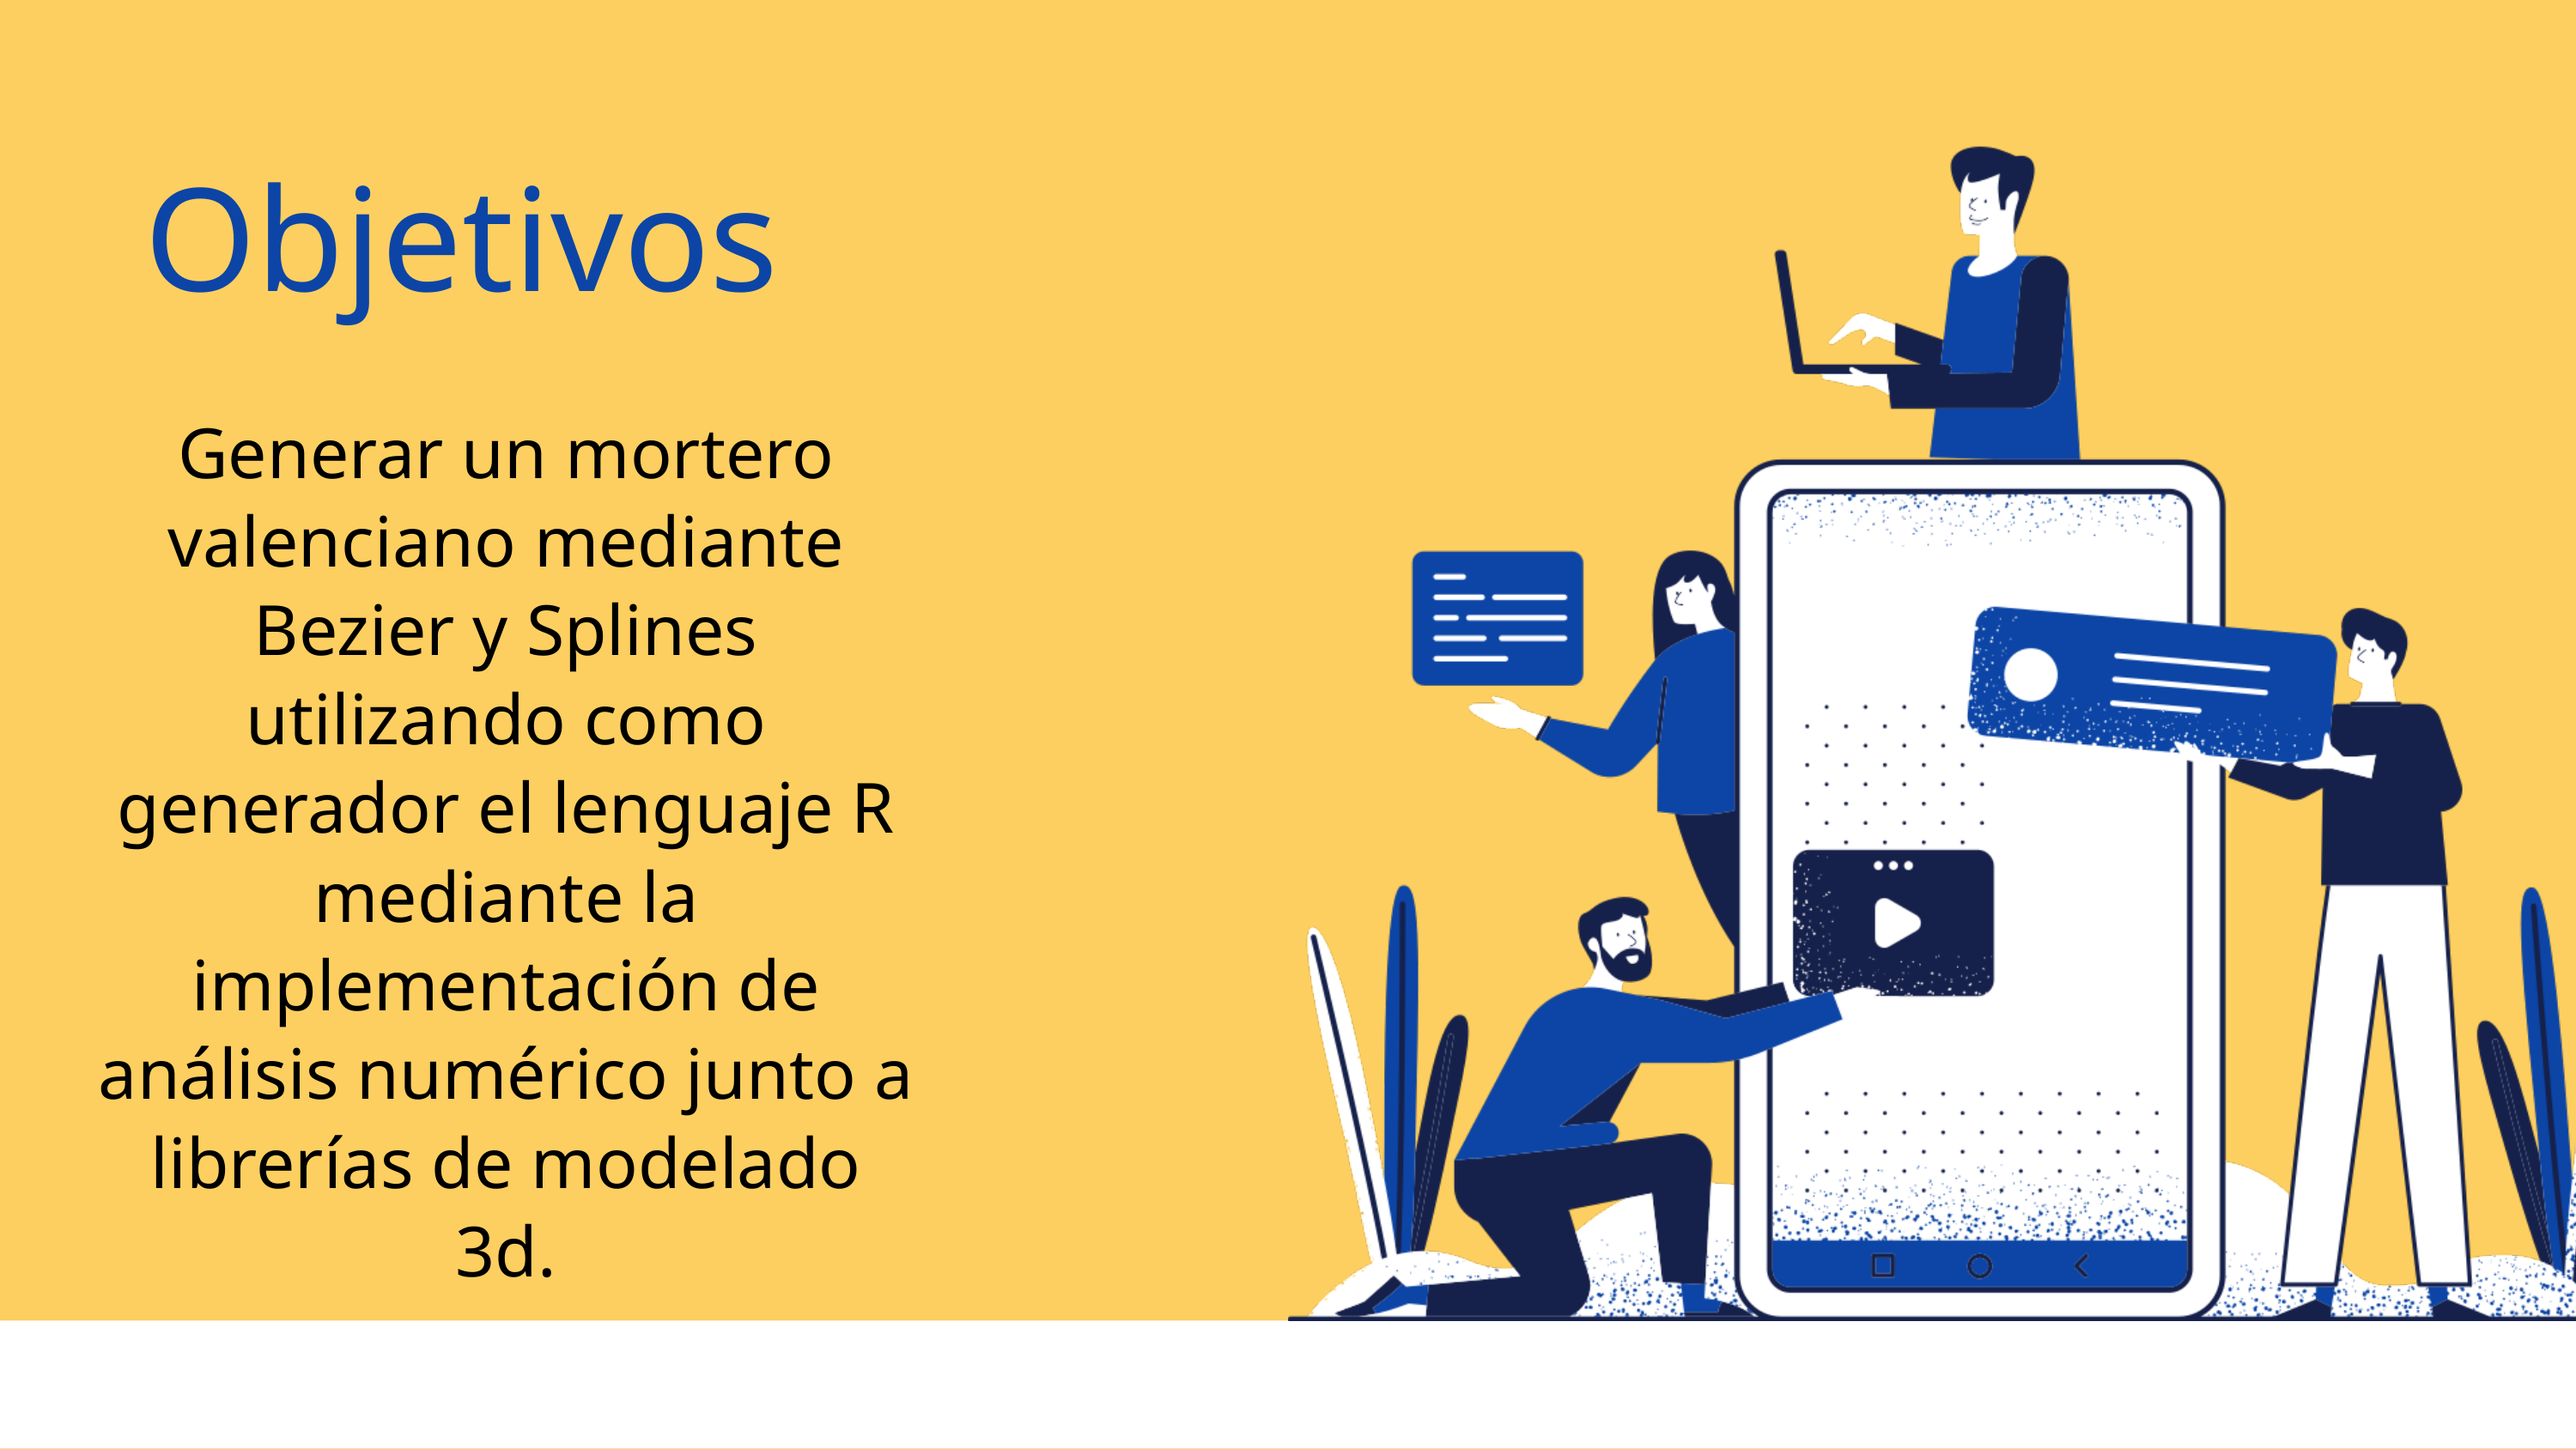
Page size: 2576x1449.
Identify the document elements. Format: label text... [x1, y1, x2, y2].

picture [1287, 144, 2576, 1321]
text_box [94, 407, 918, 1113]
text_box [0, 1320, 2576, 1449]
text_box Objetivos [144, 134, 1122, 320]
